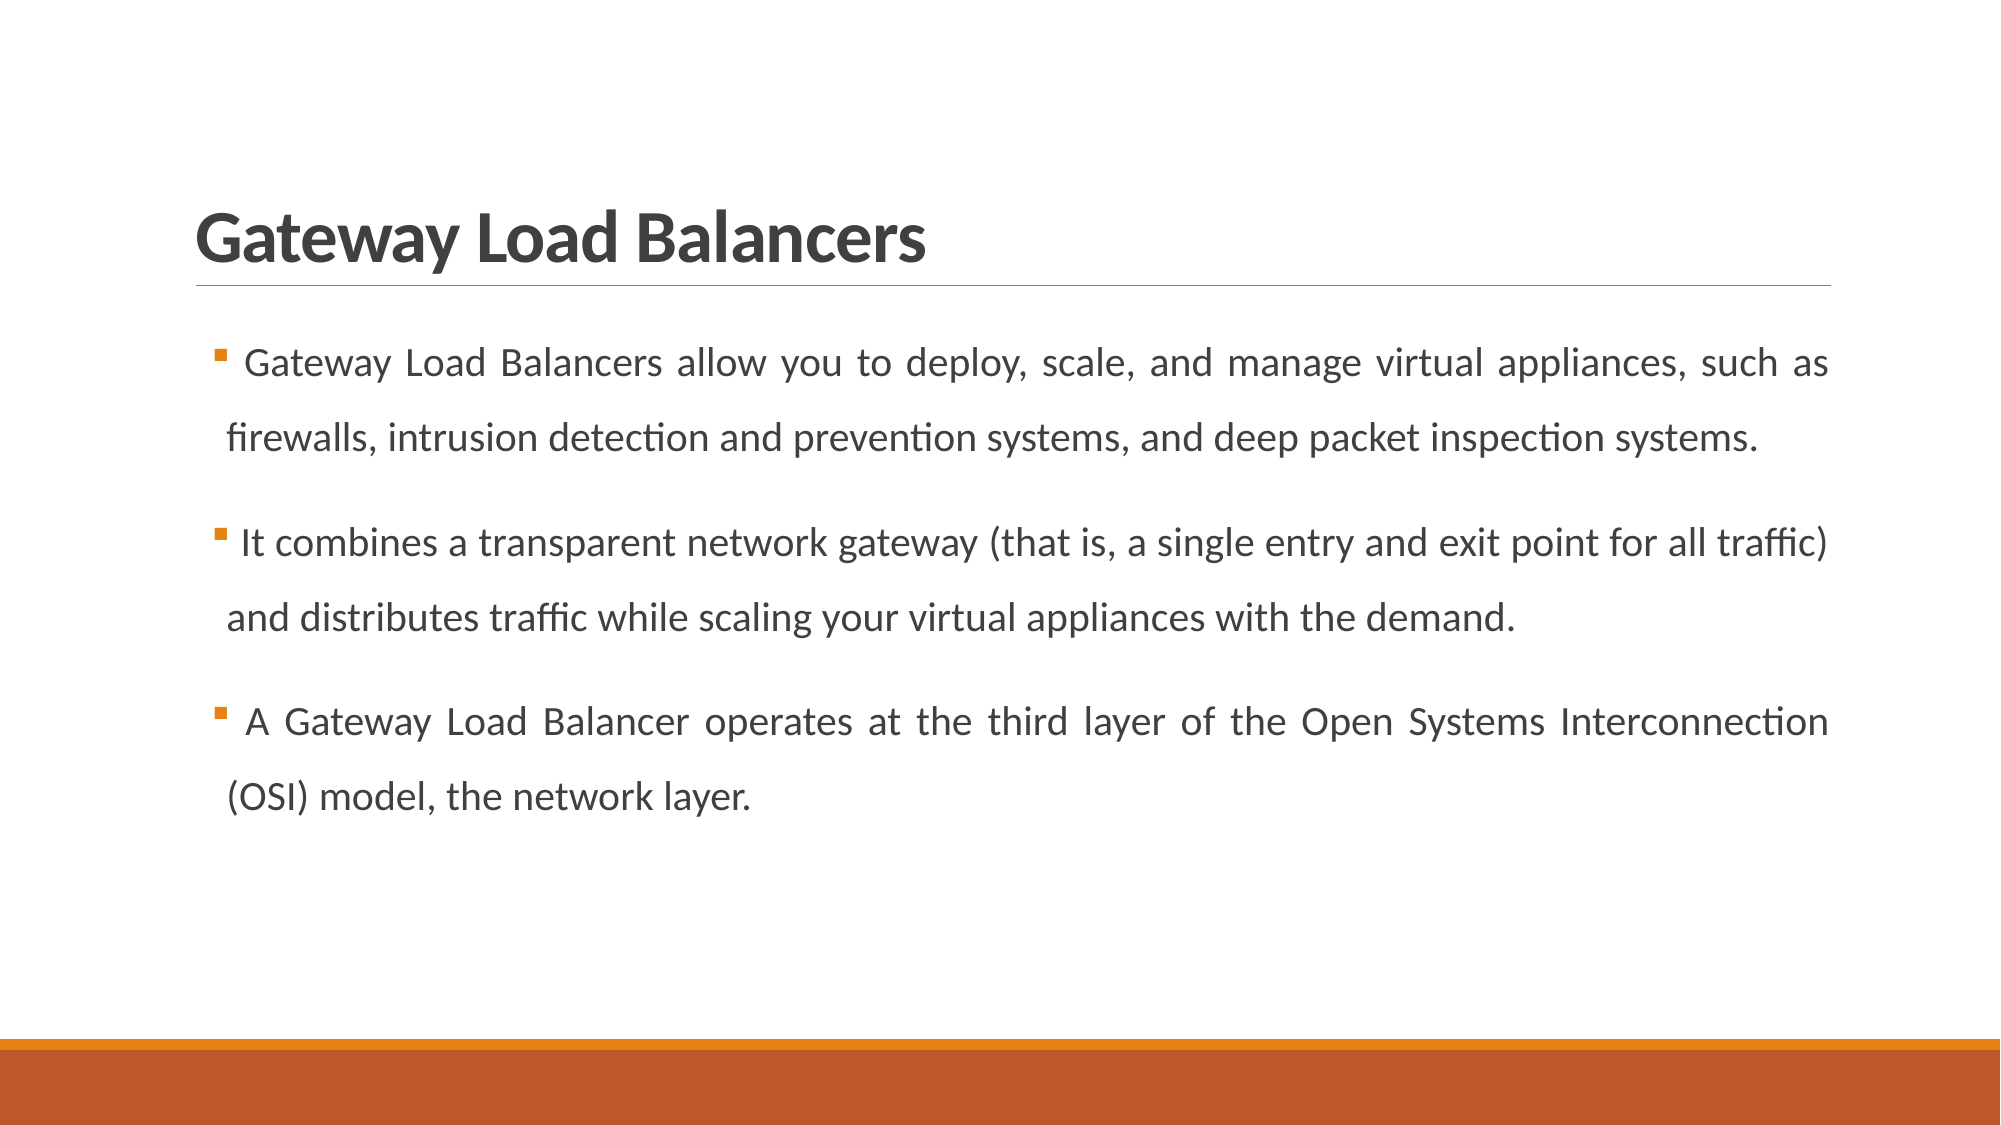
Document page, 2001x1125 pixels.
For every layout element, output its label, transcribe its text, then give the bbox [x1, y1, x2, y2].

list Gateway Load Balancers allow you to deploy, scale, and manage virtual appliances, such as firewalls, intrusion detection and prevention systems, and deep packet inspection systems. It combines a transparent network gateway (that is, a single entry and exit point for all traffic) and distributes traffic while scaling your virtual appliances with the demand. A Gateway Load Balancer operates at the third layer of the Open Systems Interconnection (OSI) model, the network layer. [211, 302, 1830, 963]
title Gateway Load Balancers [180, 47, 1830, 285]
